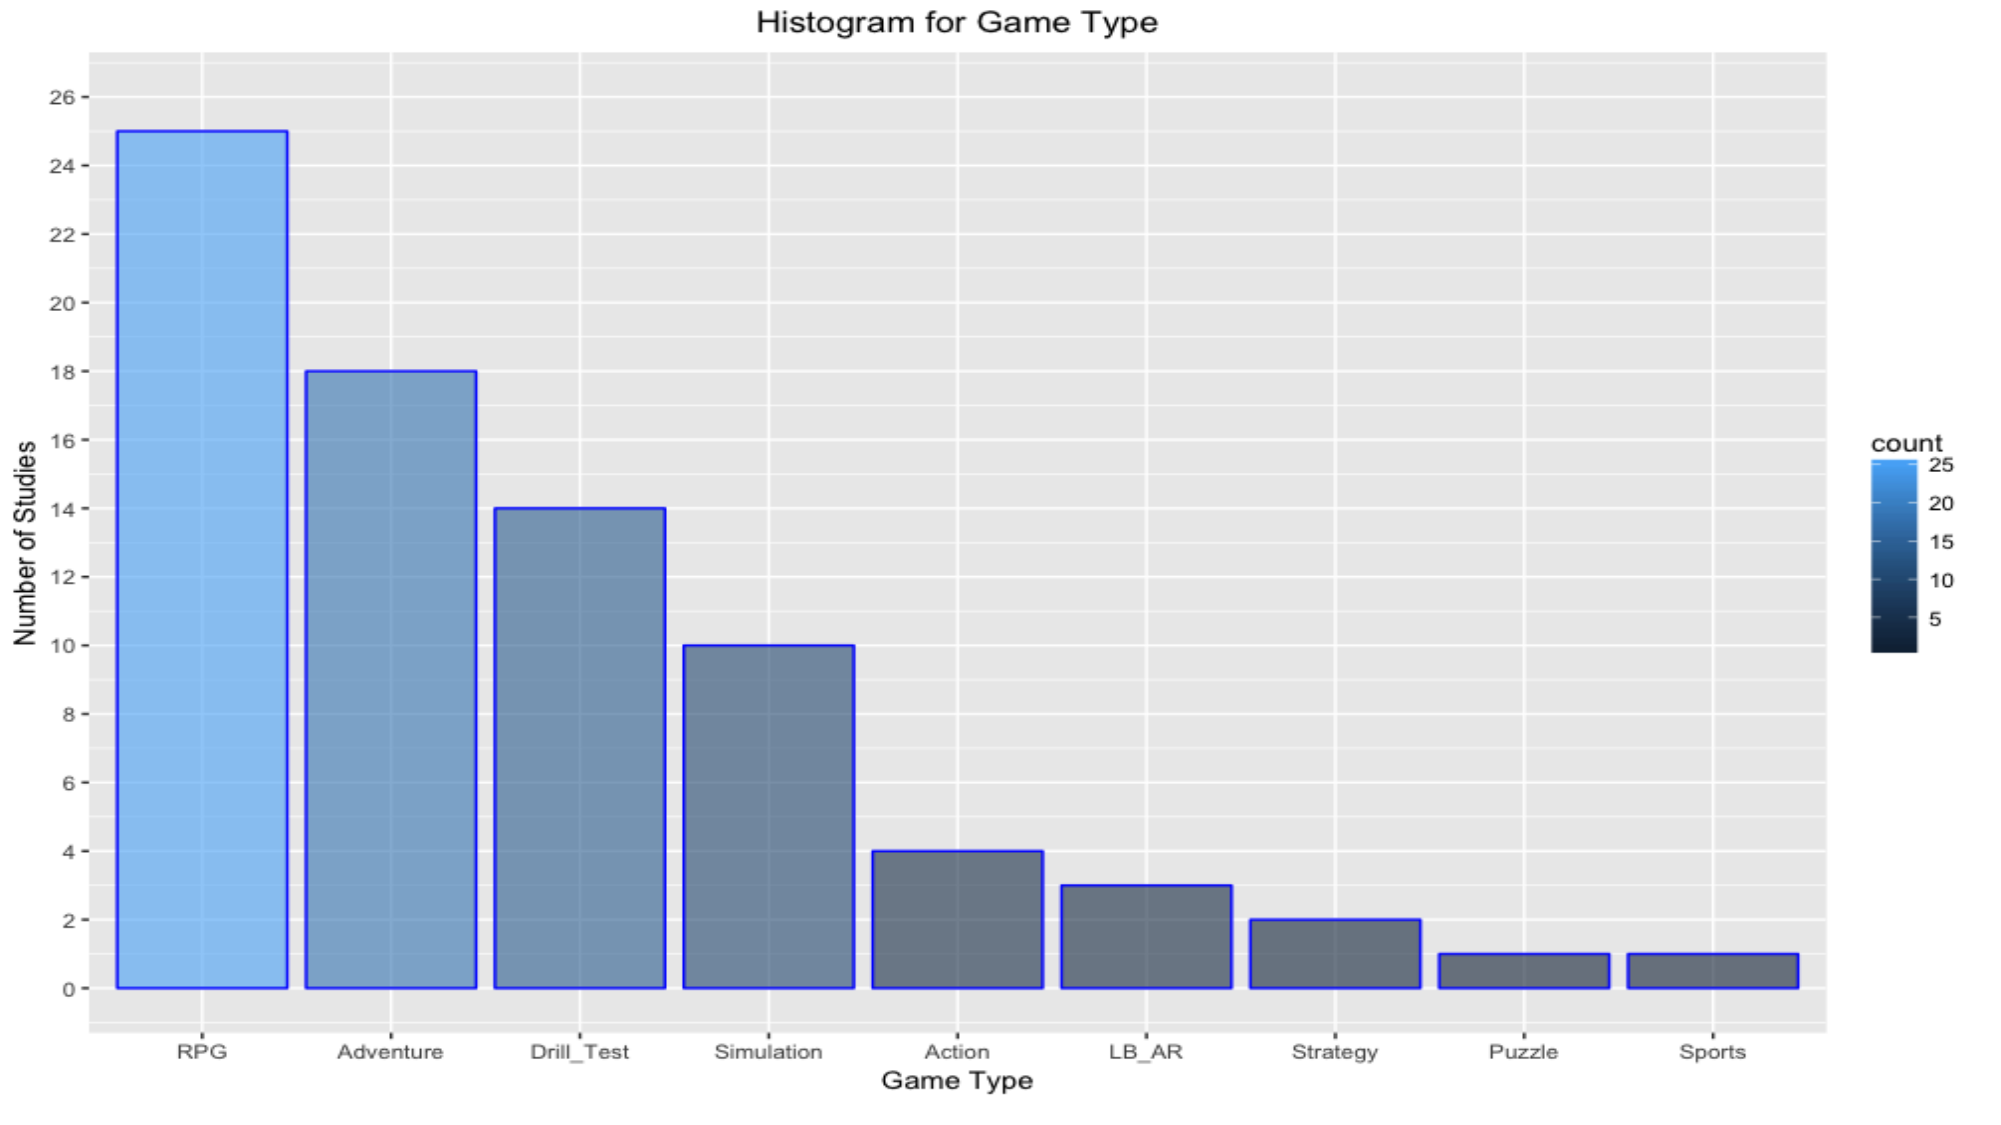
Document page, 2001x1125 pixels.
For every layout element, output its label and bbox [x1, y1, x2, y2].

list [0, 0, 1985, 1106]
